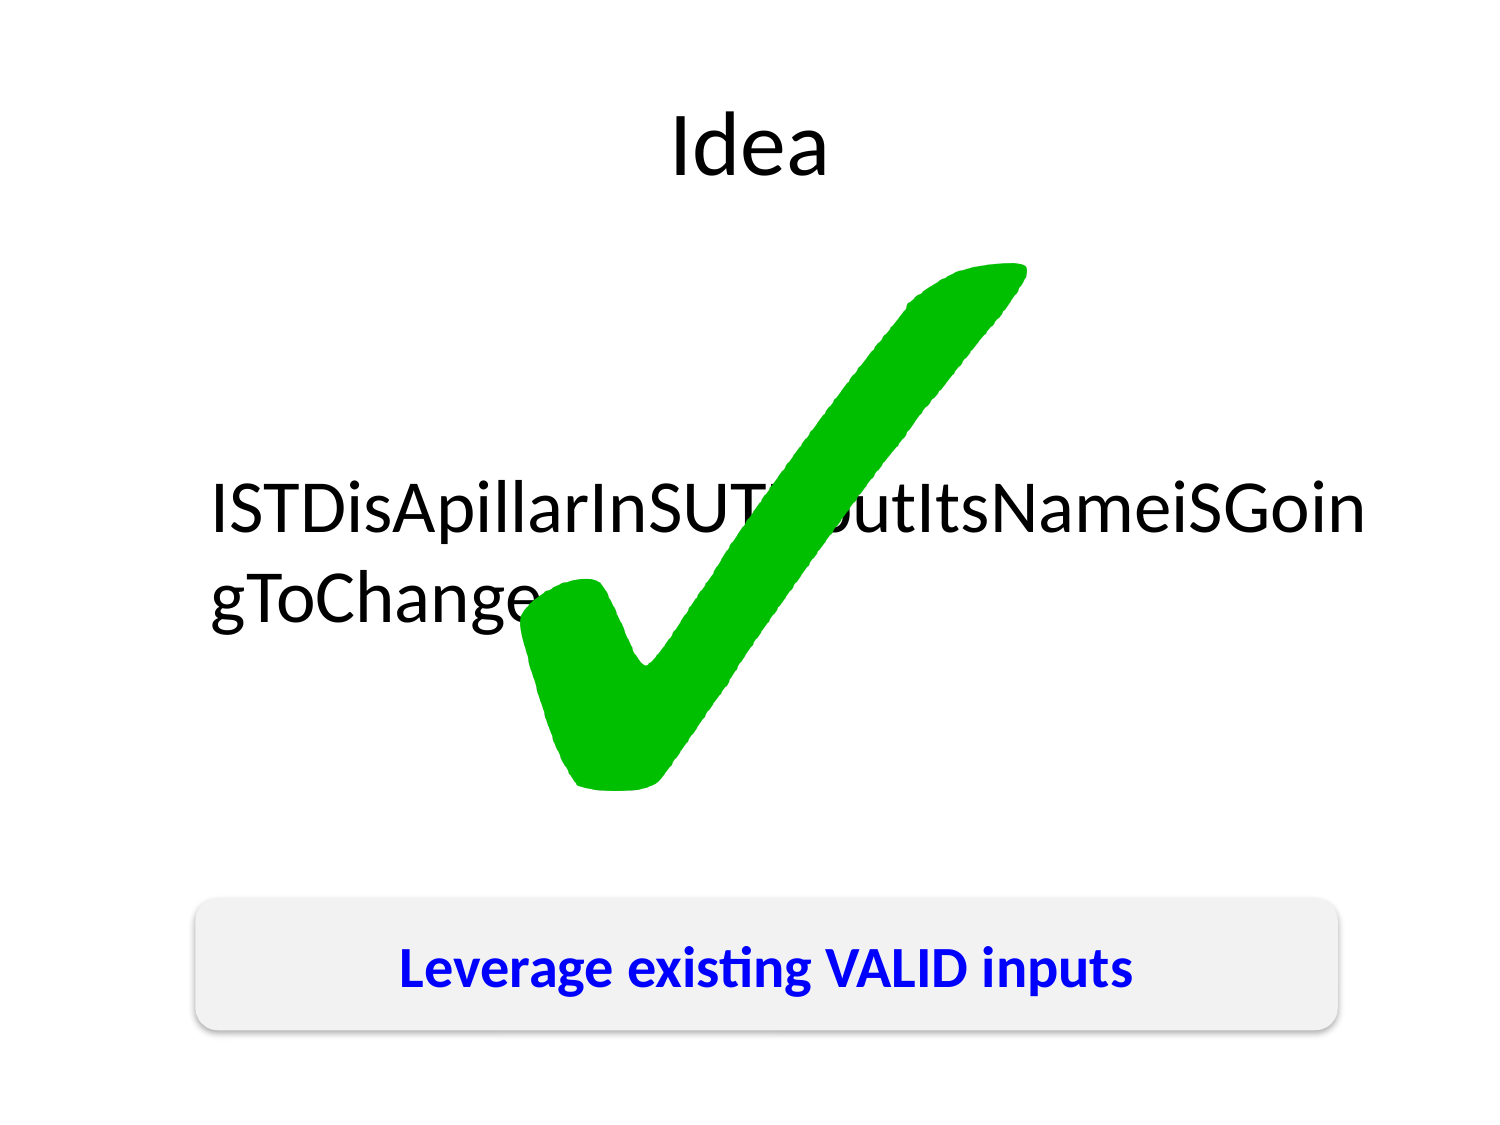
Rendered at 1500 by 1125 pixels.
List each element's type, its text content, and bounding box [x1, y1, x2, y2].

text_box Leverage existing VALID inputs [195, 897, 1338, 1031]
picture [520, 263, 1027, 791]
text_box ISTDisApillarInSUTDbutItsNameiSGoingToChange [196, 450, 515, 646]
text_box ISTDisApillarInSUTDbutItsNameiSGoingToChange [1032, 450, 1400, 646]
title Idea [75, 45, 1425, 233]
